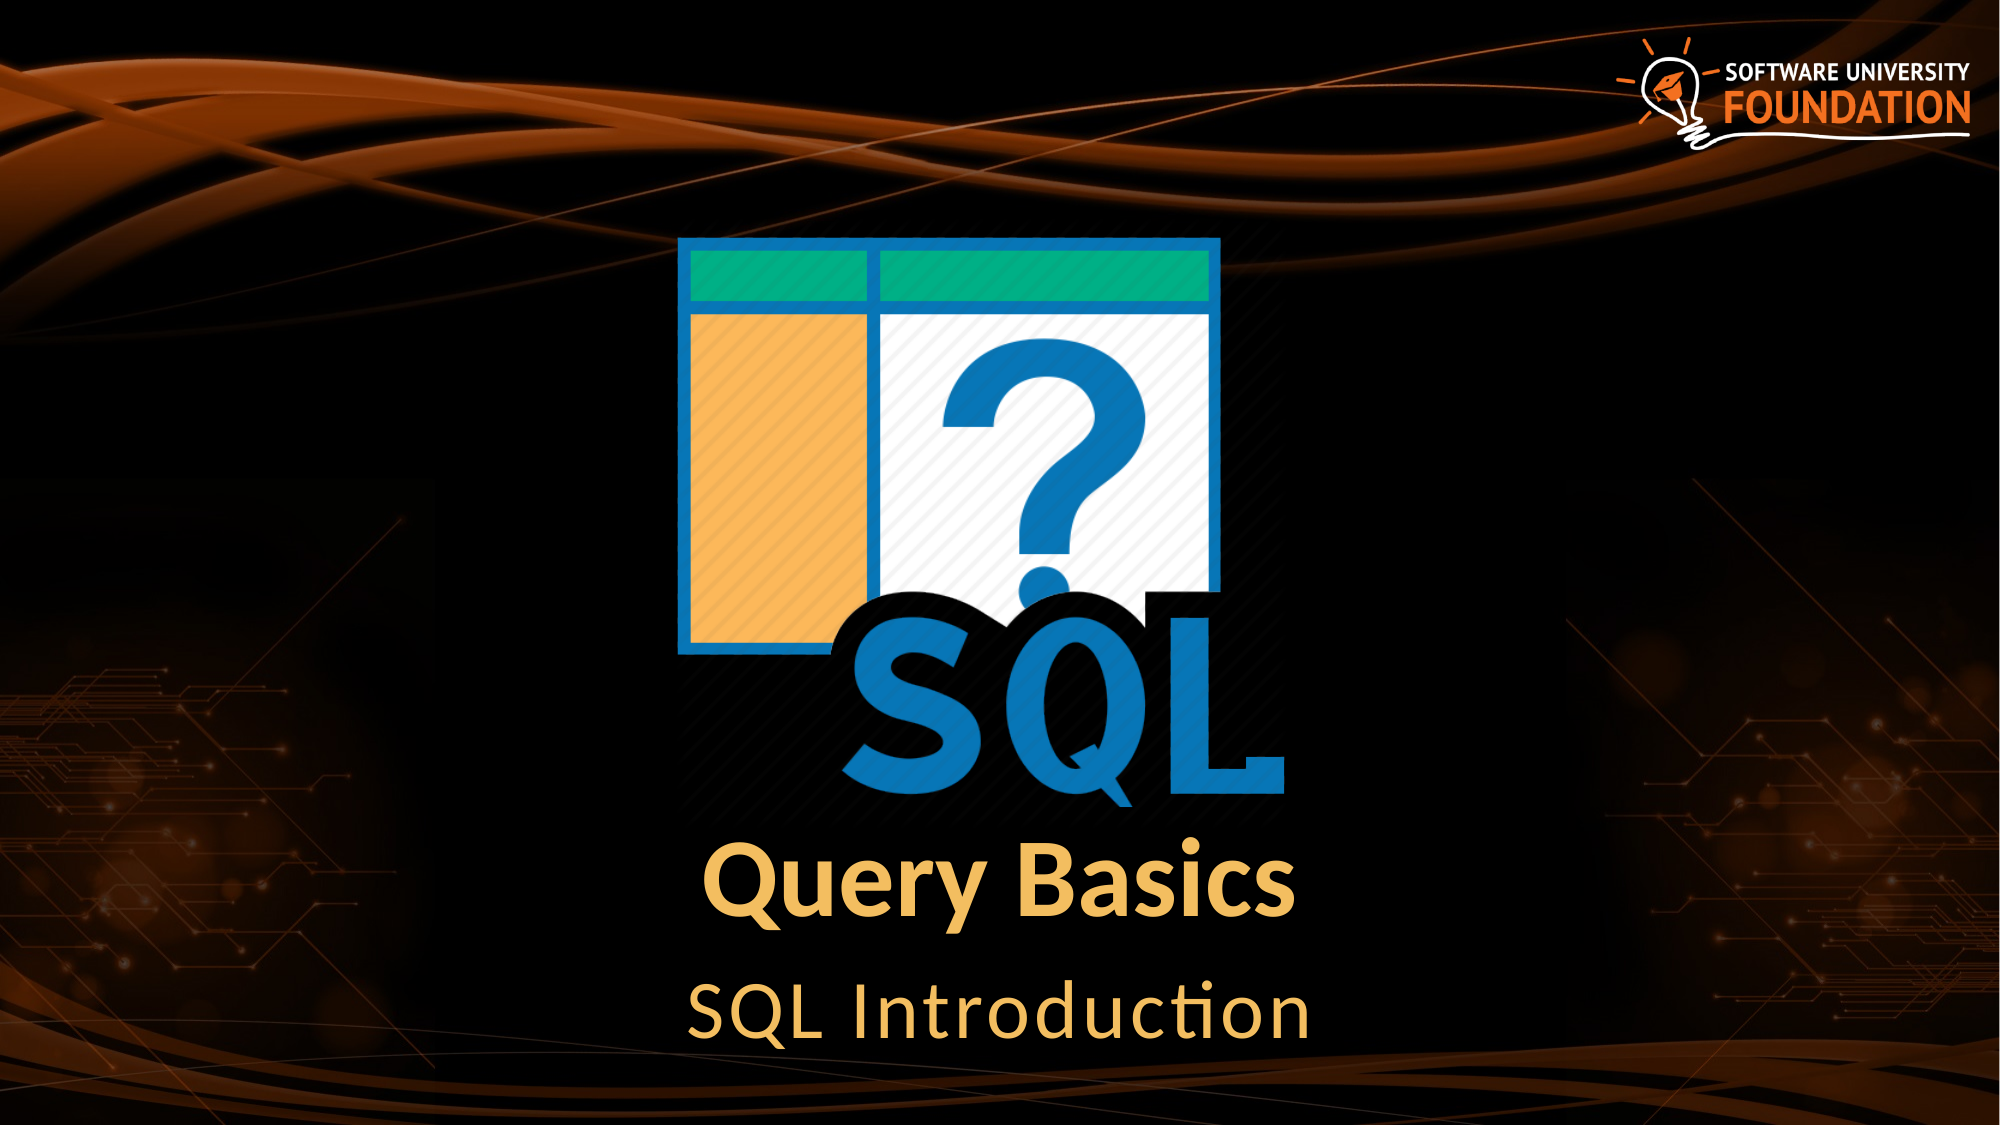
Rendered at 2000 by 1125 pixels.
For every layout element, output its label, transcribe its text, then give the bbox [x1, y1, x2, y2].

title Query Basics [149, 812, 1850, 944]
list SQL Introduction [149, 944, 1850, 1062]
picture [0, 0, 2000, 1125]
